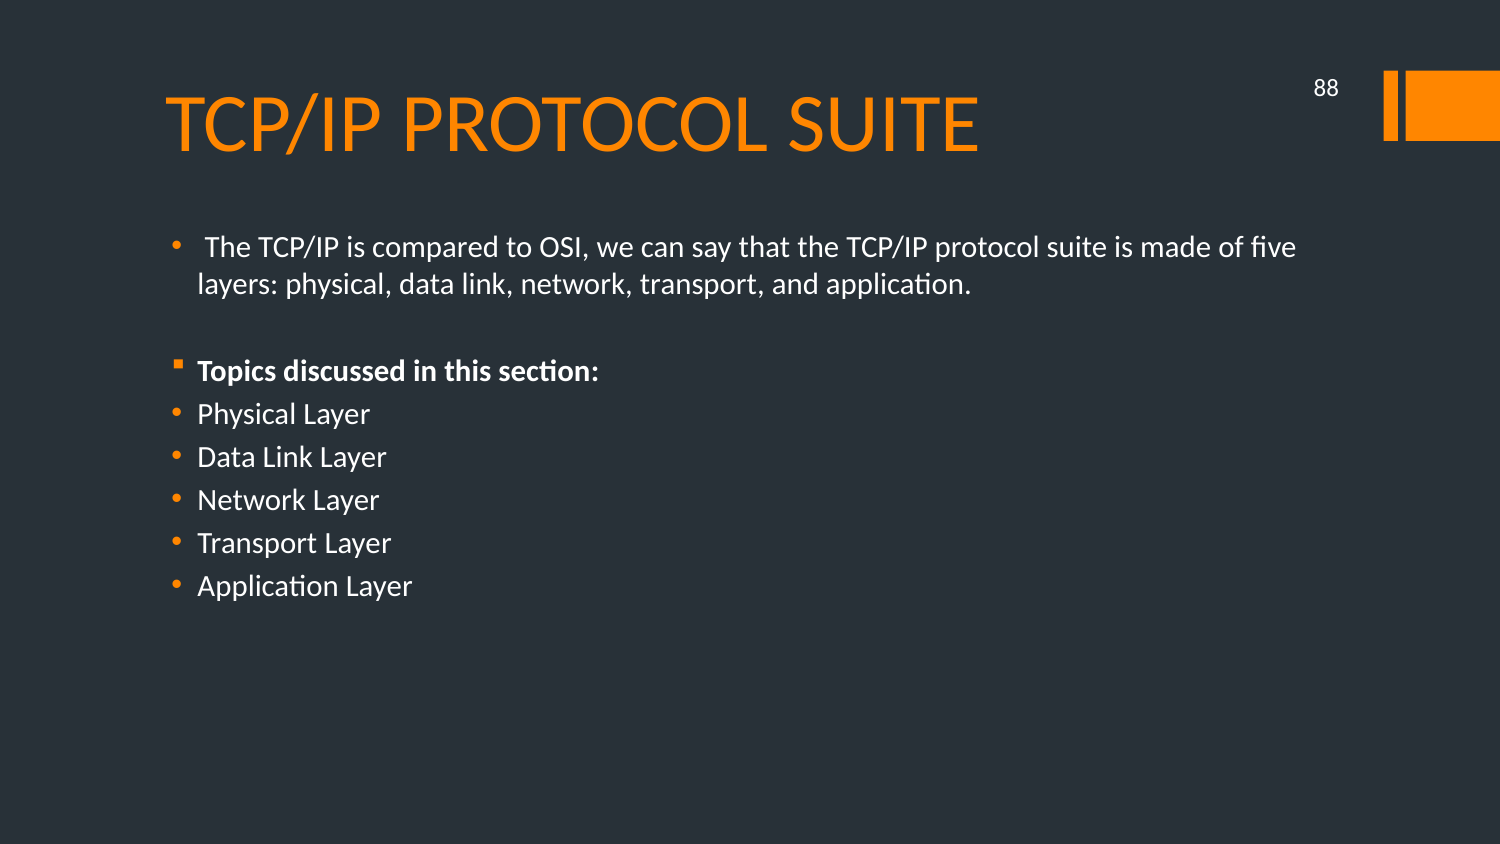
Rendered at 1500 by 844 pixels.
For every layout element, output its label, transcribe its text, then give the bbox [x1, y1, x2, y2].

slide_number 88 [1199, 67, 1355, 105]
list The TCP/IP is compared to OSI, we can say that the TCP/IP protocol suite is made of five layers: physical, data link, network, transport, and application. Topics discussed in this section: Physical Layer Data Link Layer Network Layer Transport Layer Application Layer [150, 176, 1350, 612]
title TCP/IP PROTOCOL SUITE [150, 34, 1350, 176]
